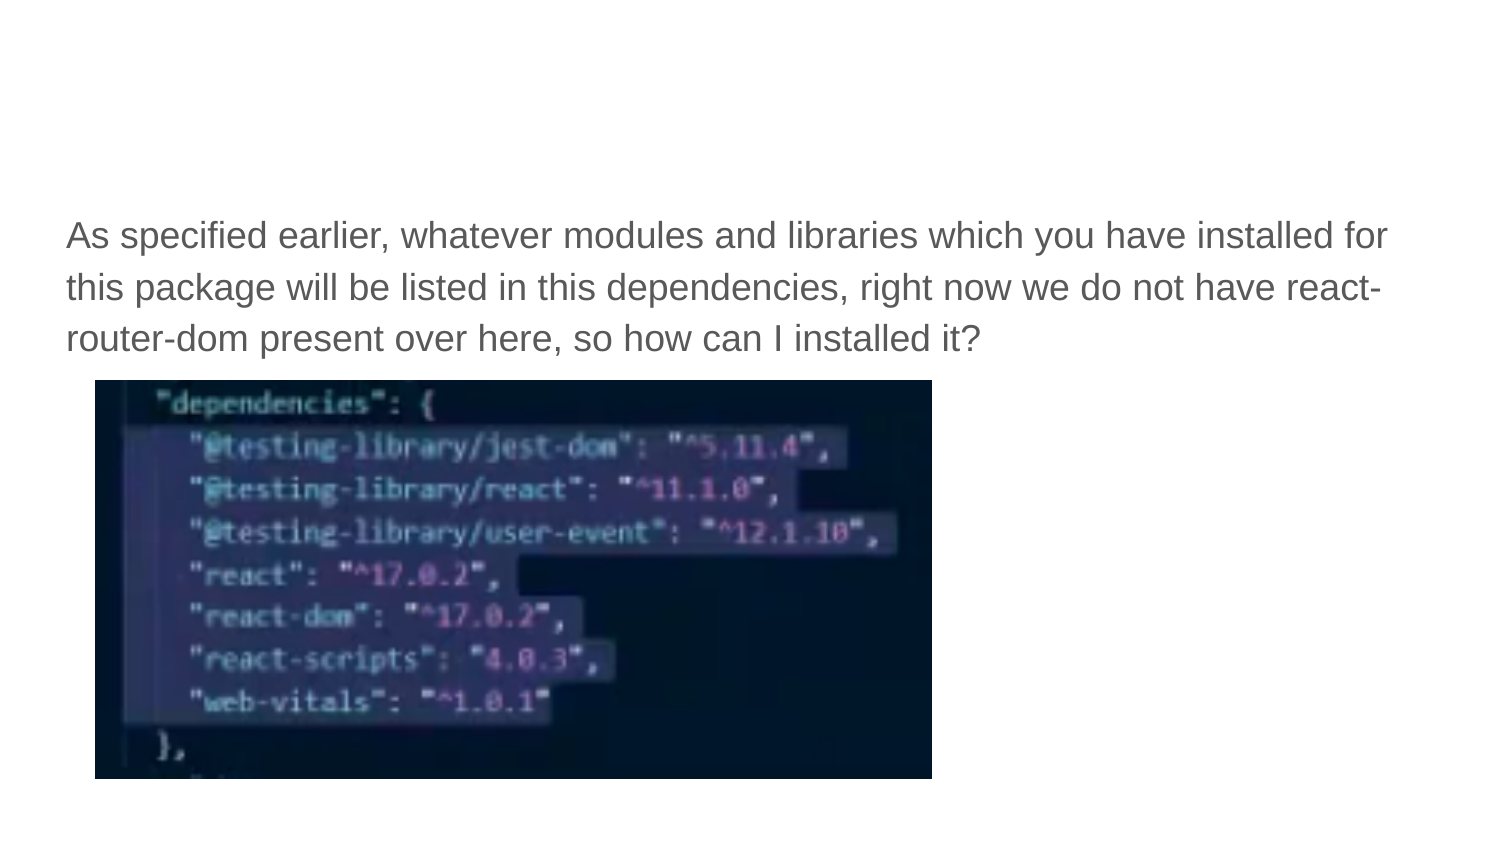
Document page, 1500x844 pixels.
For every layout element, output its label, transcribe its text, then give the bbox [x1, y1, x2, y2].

picture [94, 379, 932, 779]
list As specified earlier, whatever modules and libraries which you have installed for this package will be listed in this dependencies, right now we do not have react-router-dom present over here, so how can I installed it? [51, 189, 1449, 750]
